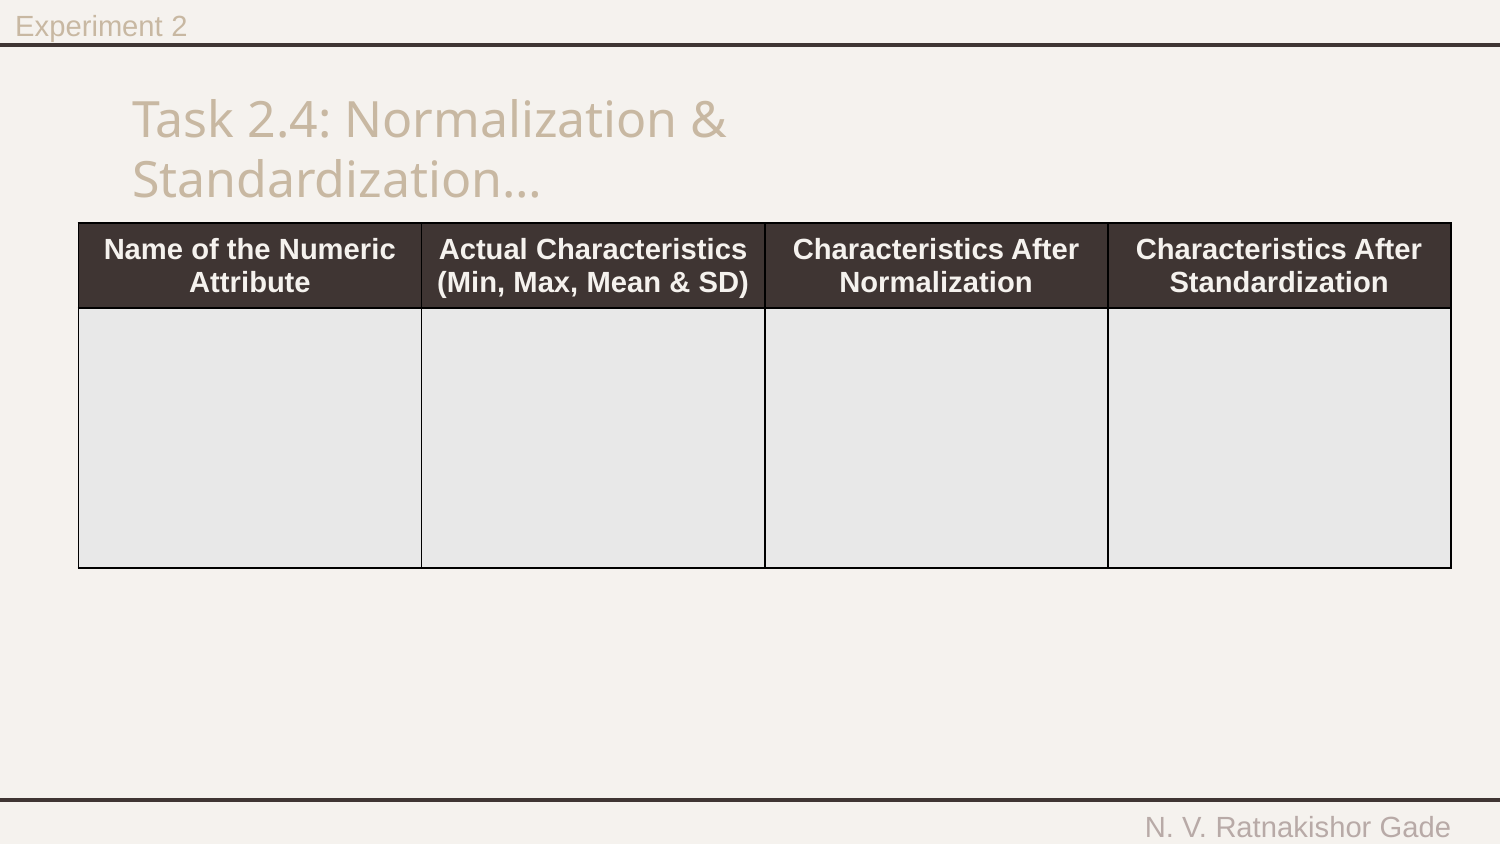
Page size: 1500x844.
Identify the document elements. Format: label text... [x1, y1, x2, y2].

table_cell [422, 309, 764, 567]
table_header Characteristics After Standardization [1109, 224, 1450, 307]
table_header Actual Characteristics (Min, Max, Mean & SD) [422, 224, 764, 307]
table_cell [79, 309, 421, 567]
table_header Name of the Numeric Attribute [79, 224, 421, 307]
table_cell [1109, 309, 1450, 567]
text_box Experiment 2 [0, 0, 203, 50]
table_header Characteristics After Normalization [766, 224, 1107, 307]
table_cell [766, 309, 1107, 567]
title Task 2.4: Normalization & Standardization… [116, 72, 1123, 167]
